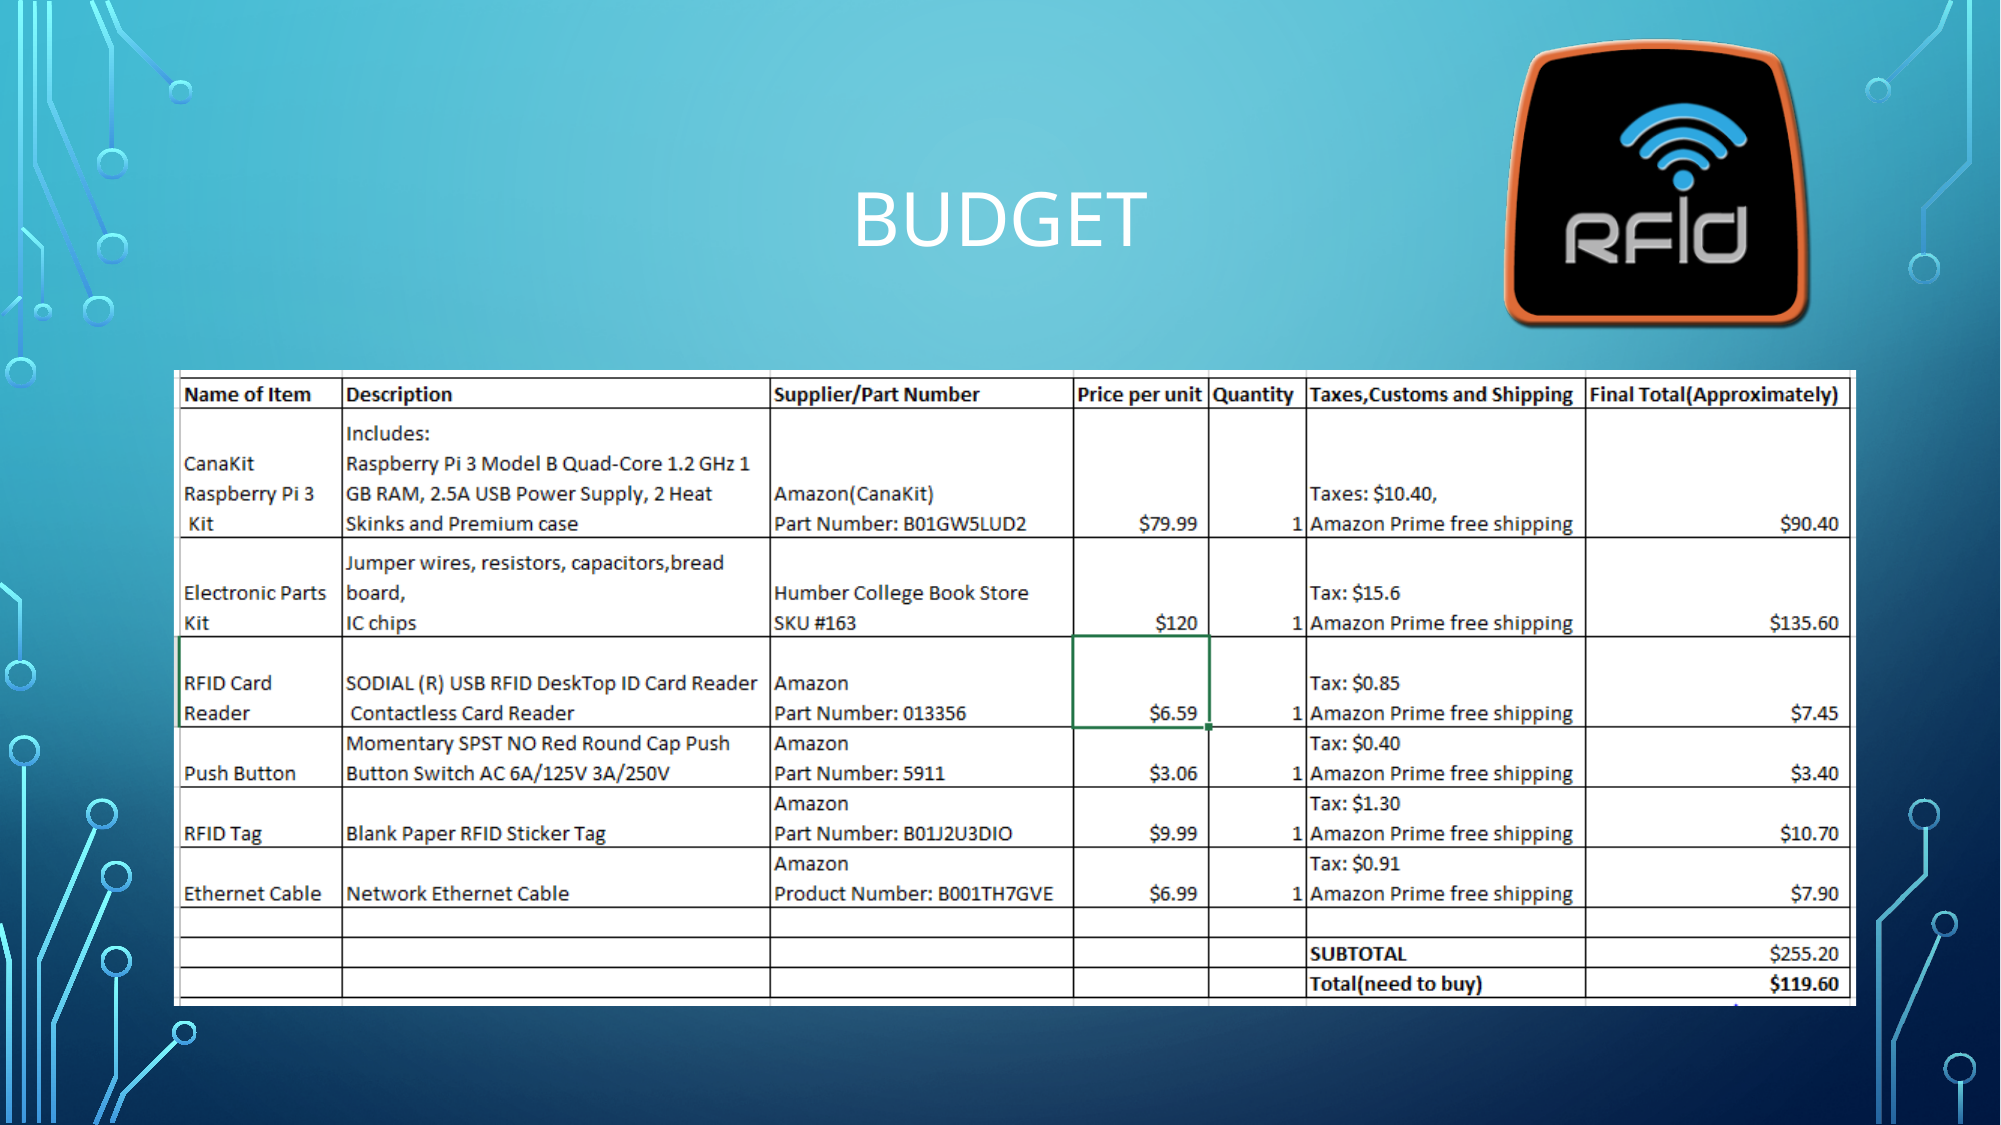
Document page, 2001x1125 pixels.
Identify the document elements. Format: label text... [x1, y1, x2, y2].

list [173, 370, 1857, 1006]
picture [1499, 25, 1813, 339]
title budget [187, 101, 1813, 344]
